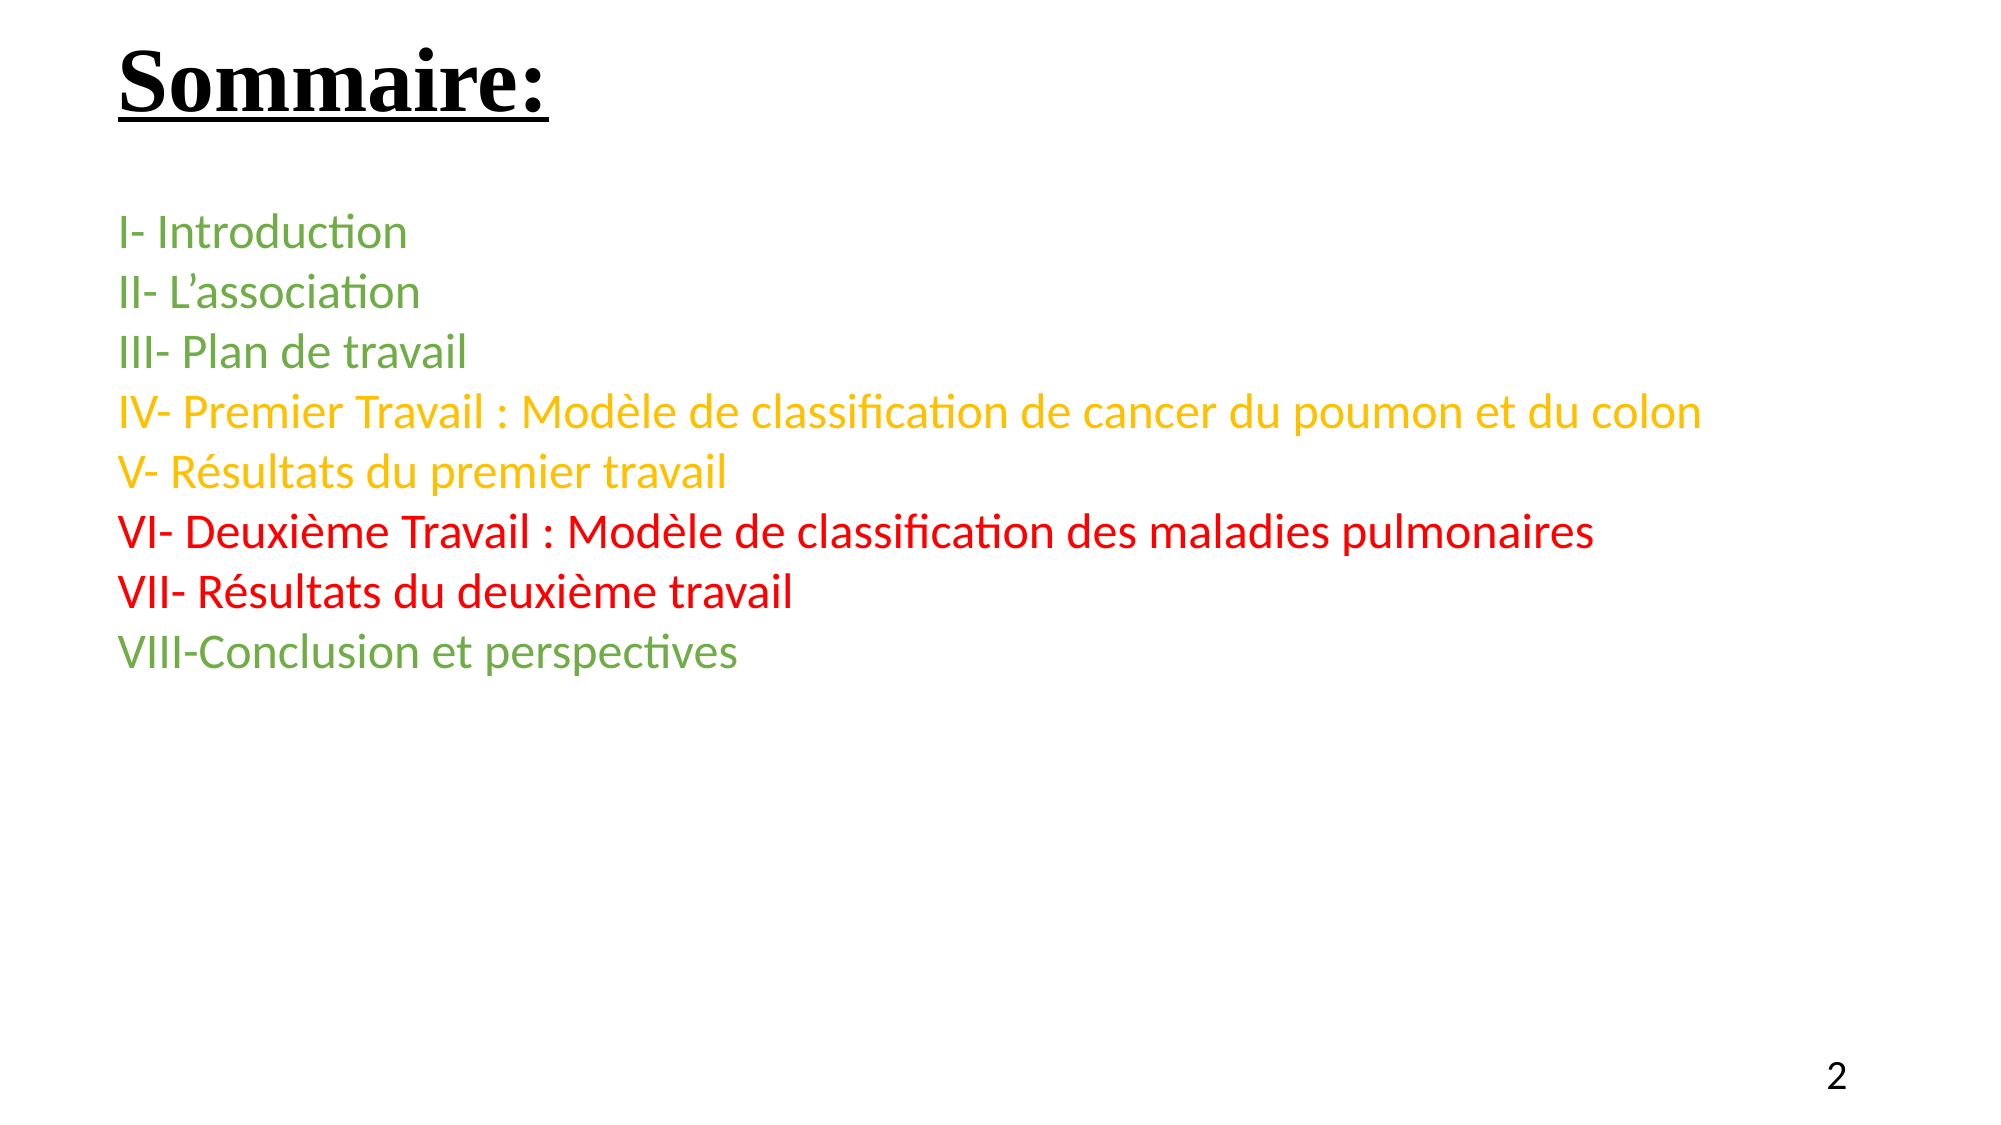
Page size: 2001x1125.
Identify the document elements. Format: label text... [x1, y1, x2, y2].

slide_number 2 [1412, 1042, 1863, 1103]
title Sommaire: [102, 0, 1828, 191]
list I- Introduction II- L’association III- Plan de travail IV- Premier Travail : Modèle de classification de cancer du poumon et du colon V- Résultats du premier travail VI- Deuxième Travail : Modèle de classification des maladies pulmonaires VII- Résultats du deuxième travail VIII-Conclusion et perspectives [102, 191, 1828, 995]
